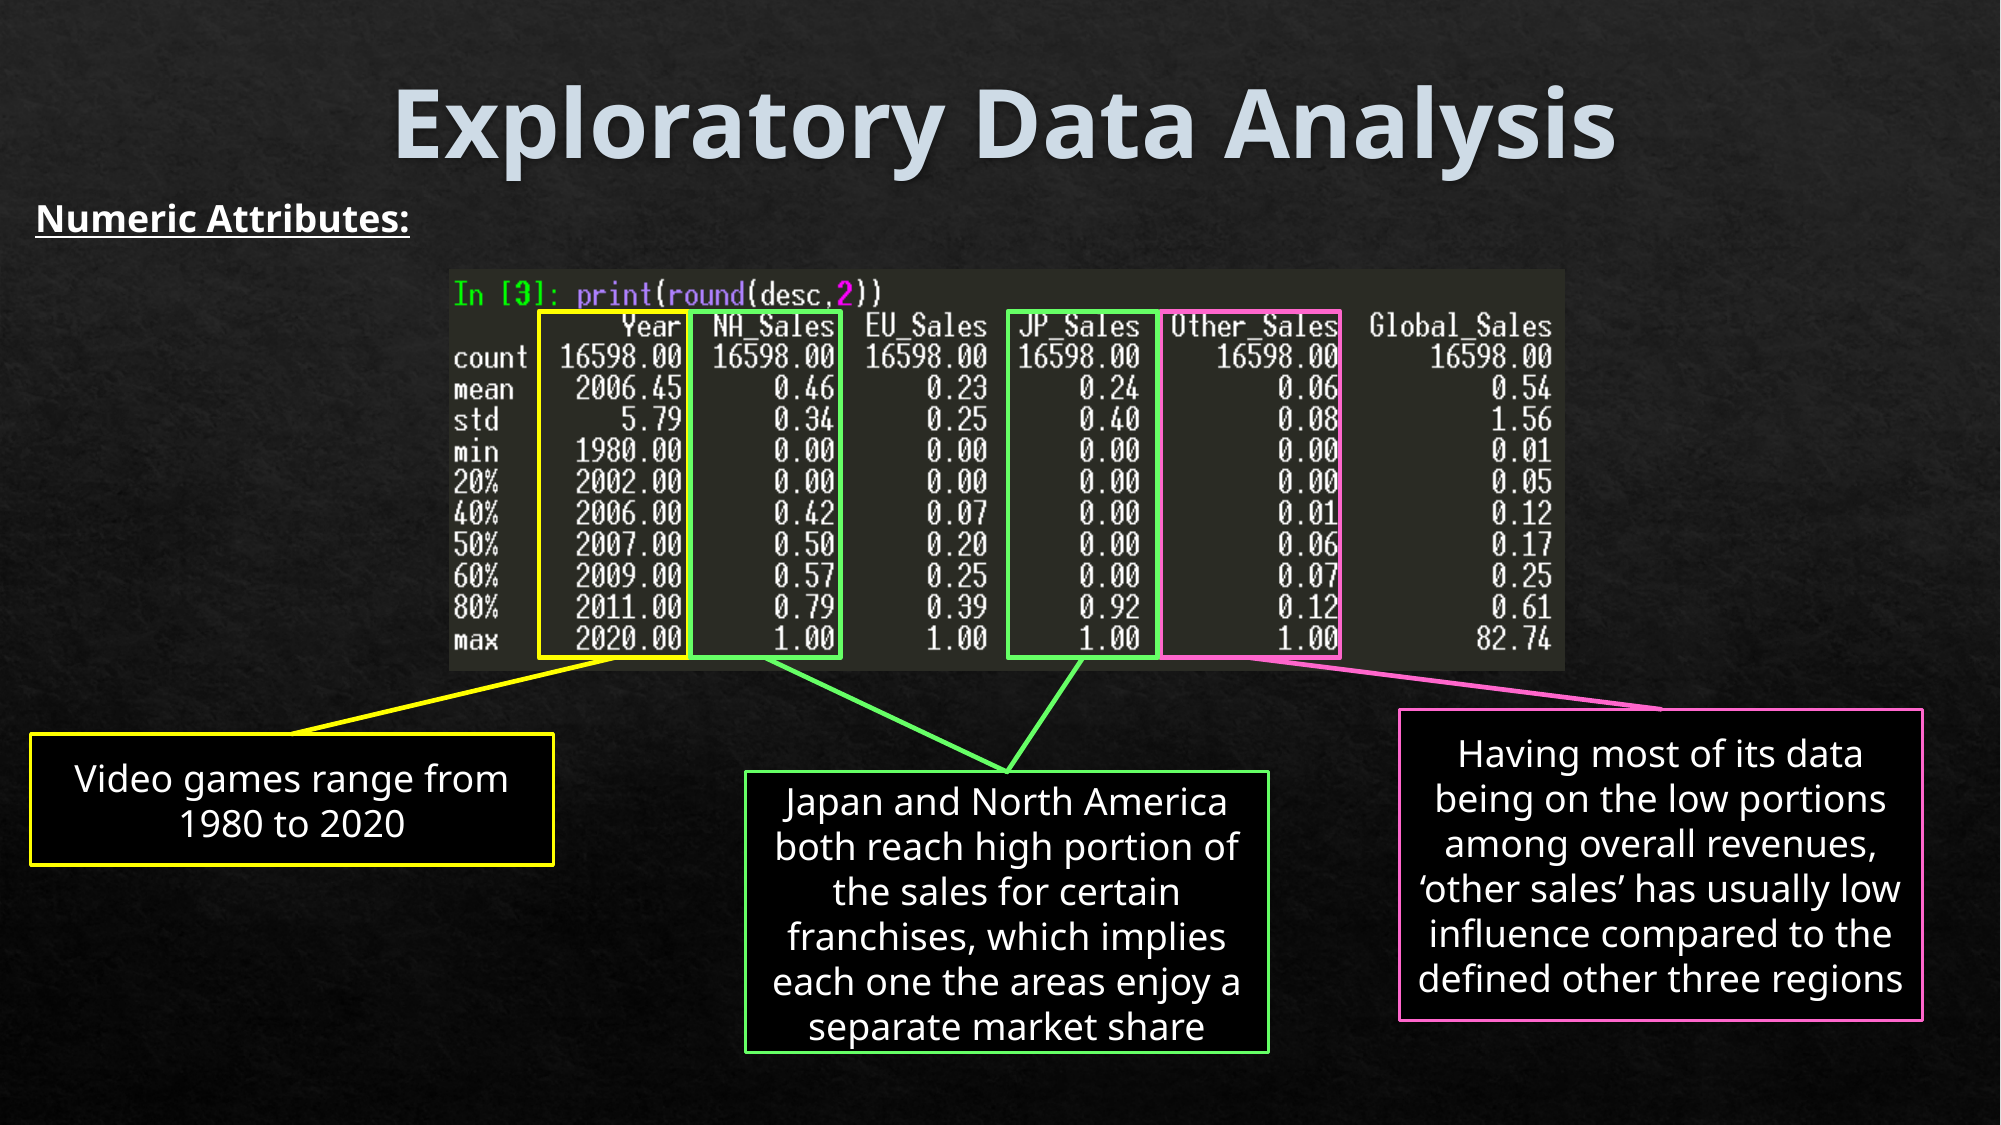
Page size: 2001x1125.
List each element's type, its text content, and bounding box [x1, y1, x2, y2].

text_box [765, 657, 1001, 772]
text_box Numeric Attributes: [20, 187, 426, 248]
text_box Video games range from 1980 to 2020 [29, 733, 555, 866]
picture [449, 269, 1565, 671]
text_box Japan and North America both reach high portion of the sales for certain franchises, which implies each one the areas enjoy a separate market share [744, 771, 1270, 1054]
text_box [1006, 657, 1084, 772]
text_box Having most of its data being on the low portions among overall revenues, ‘other sales’ has usually low influence compared to the defined other three regions [1398, 708, 1924, 1022]
title Exploratory Data Analysis [155, 24, 1855, 231]
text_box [1249, 657, 1662, 710]
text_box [291, 657, 615, 735]
